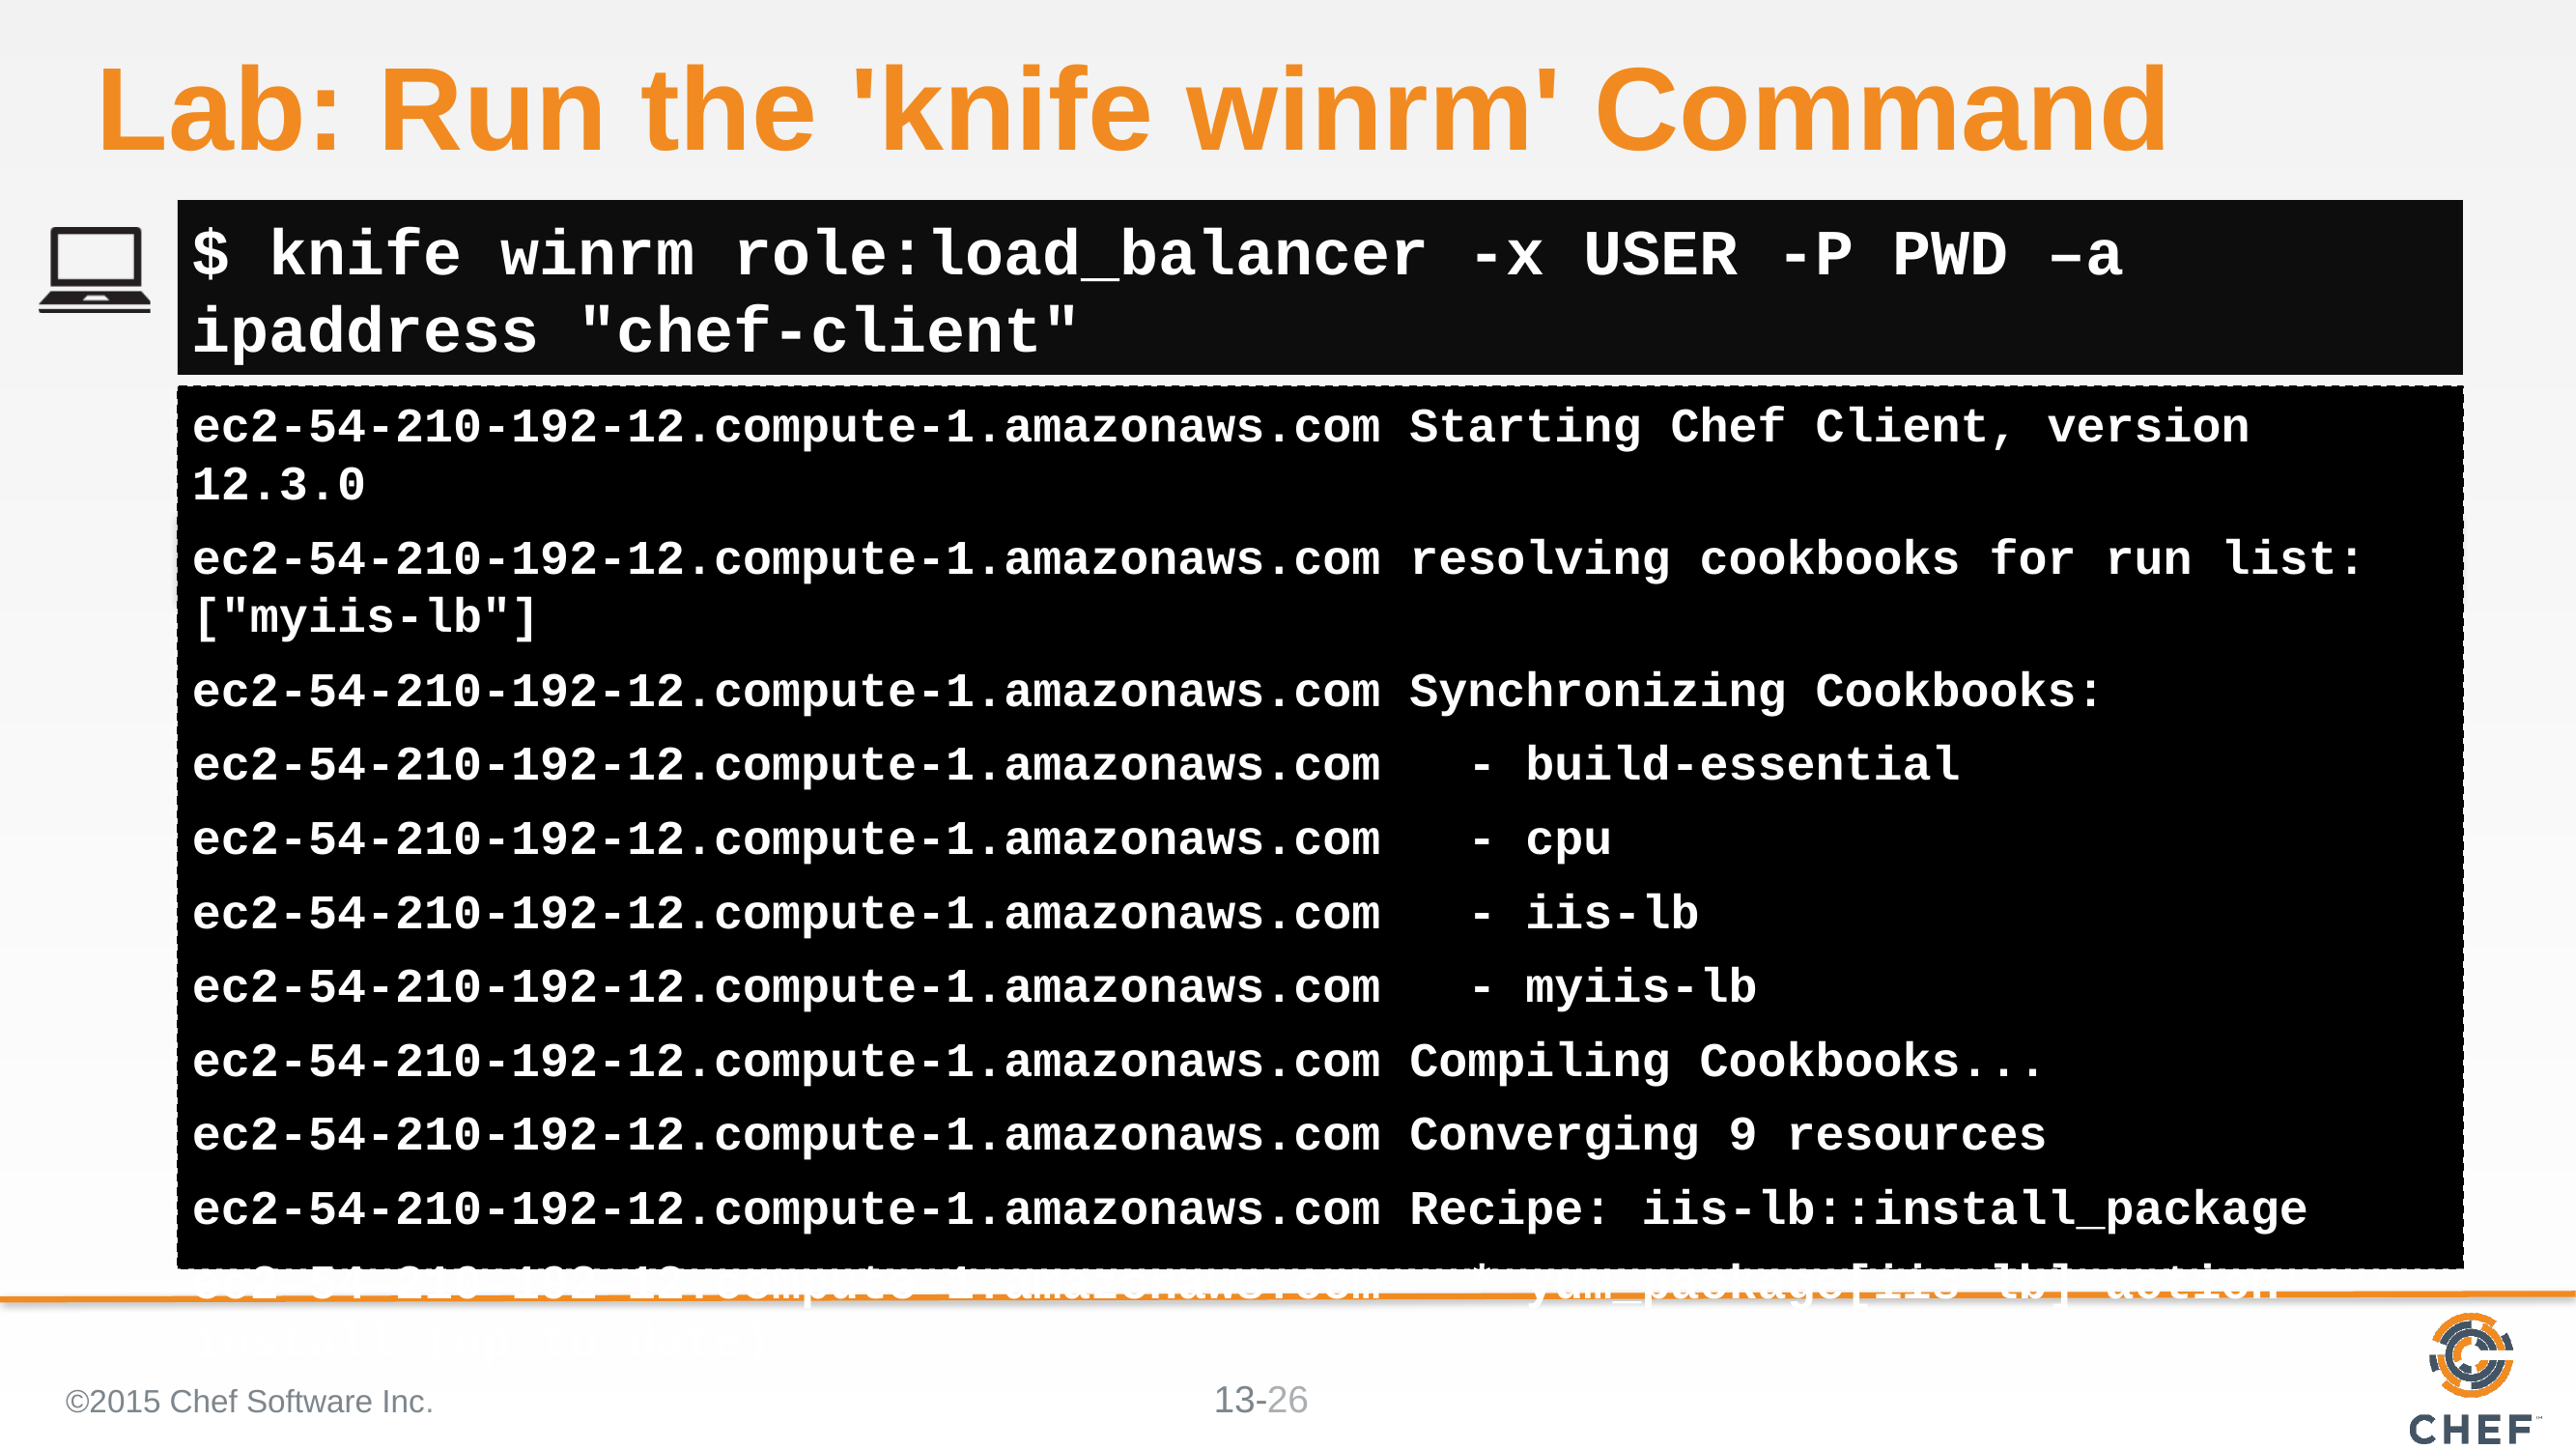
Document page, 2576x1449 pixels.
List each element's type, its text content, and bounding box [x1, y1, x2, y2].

list $ knife winrm role:load_balancer -x USER -P PWD –a ipaddress "chef-client" [177, 200, 2463, 375]
slide_number 26 [998, 1359, 1578, 1437]
list ec2-54-210-192-12.compute-1.amazonaws.com Starting Chef Client, version 12.3.0 ec2-54-210-192-12.compute-1.amazonaws.com resolving cookbooks for run list: ["myiis-lb"] ec2-54-210-192-12.compute-1.amazonaws.com Synchronizing Cookbooks: ec2-54-210-192-12.compute-1.amazonaws.com - build-essential ec2-54-210-192-12.compute-1.amazonaws.com - cpu ec2-54-210-192-12.compute-1.amazonaws.com - iis-lb ec2-54-210-192-12.compute-1.amazonaws.com - myiis-lb ec2-54-210-192-12.compute-1.amazonaws.com Compiling Cookbooks... ec2-54-210-192-12.compute-1.amazonaws.com Converging 9 resources ec2-54-210-192-12.compute-1.amazonaws.com Recipe: iis-lb::install_package ec2-54-210-192-12.compute-1.amazonaws.com * yum_package[iis-lb] action install (up to date) [177, 385, 2464, 1269]
footer ©2015 Chef Software Inc. [51, 1359, 952, 1440]
picture [2399, 1297, 2550, 1449]
title Lab: Run the 'knife winrm' Command [96, 48, 2463, 180]
